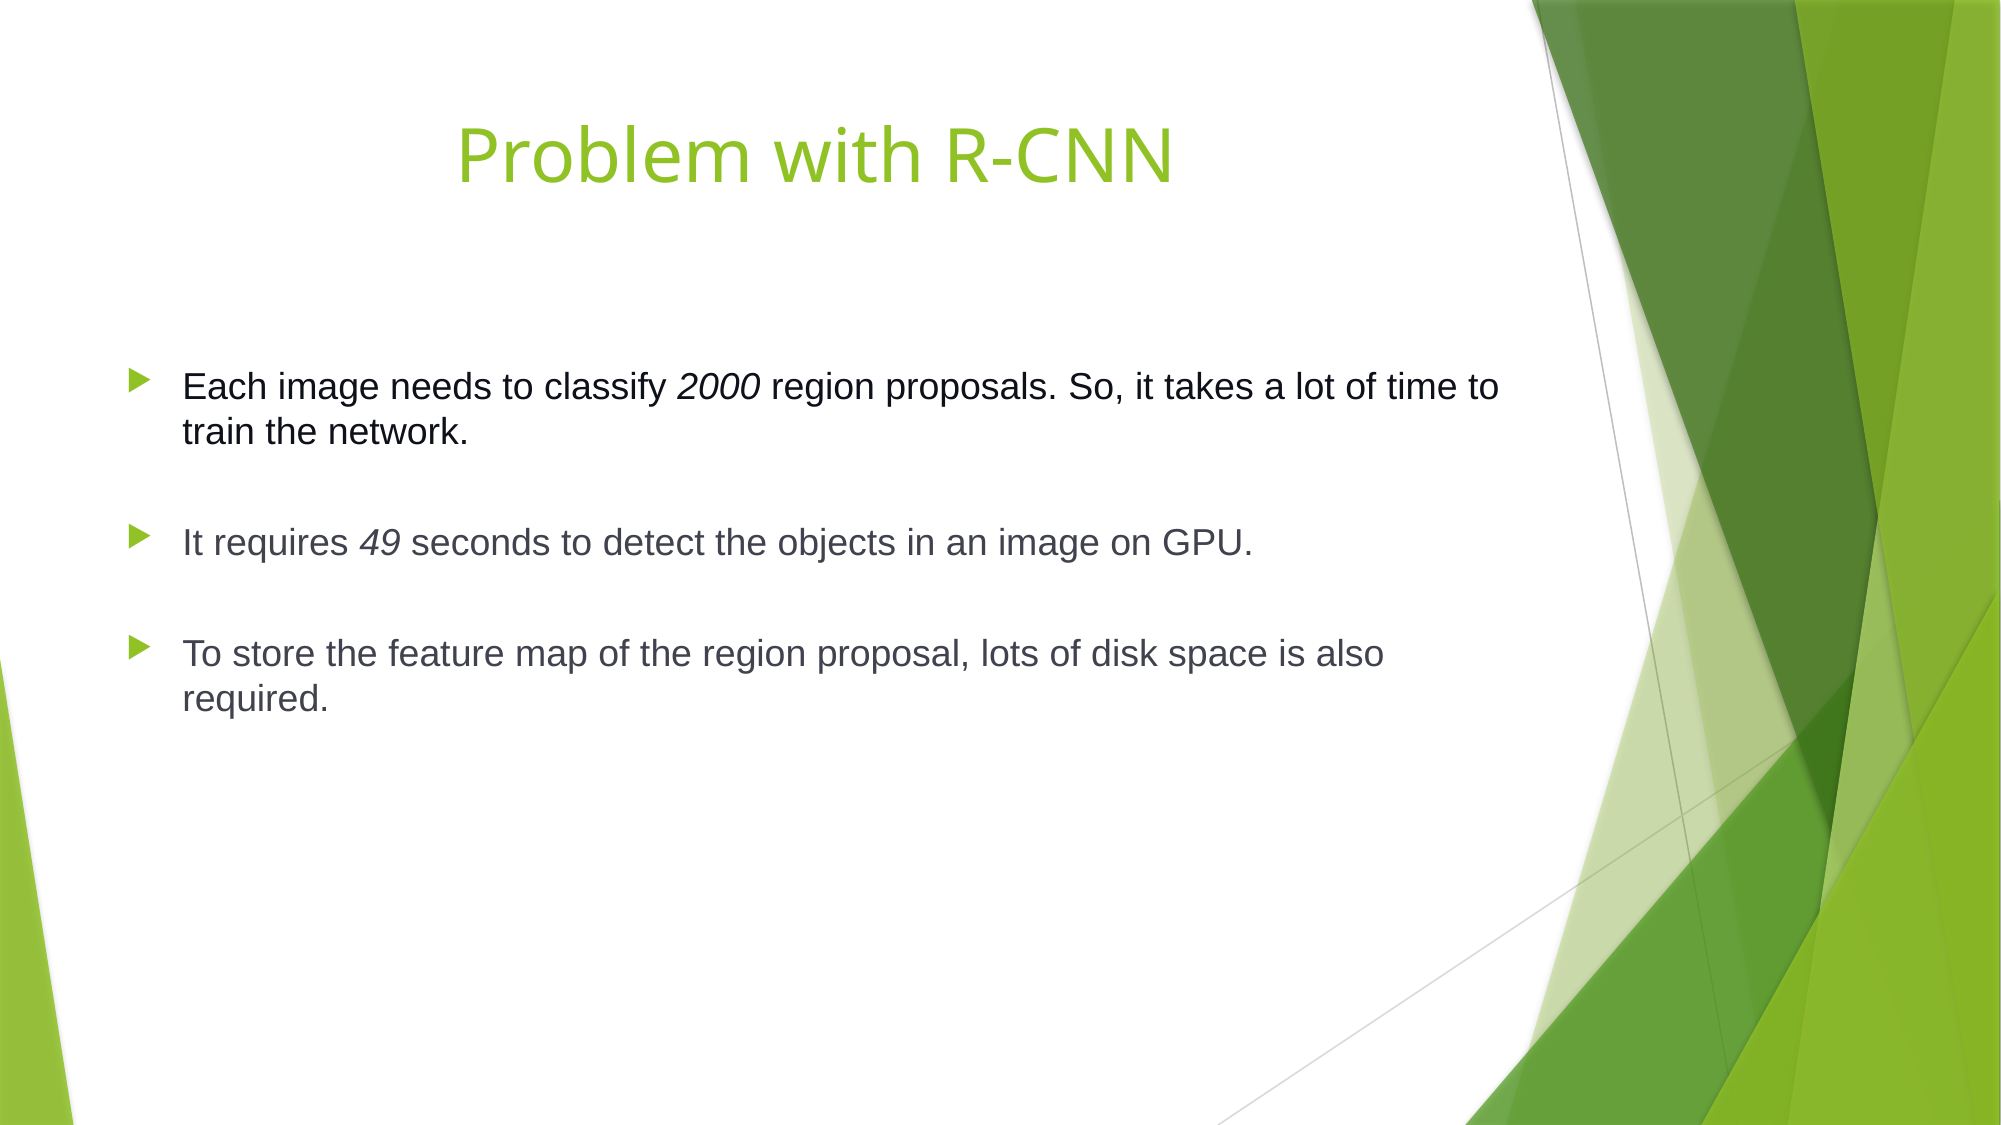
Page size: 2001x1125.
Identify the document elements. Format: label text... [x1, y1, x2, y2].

title Problem with R-CNN [111, 99, 1522, 317]
list Each image needs to classify 2000 region proposals. So, it takes a lot of time to train the network. It requires 49 seconds to detect the objects in an image on GPU. To store the feature map of the region proposal, lots of disk space is also required. [111, 354, 1522, 992]
